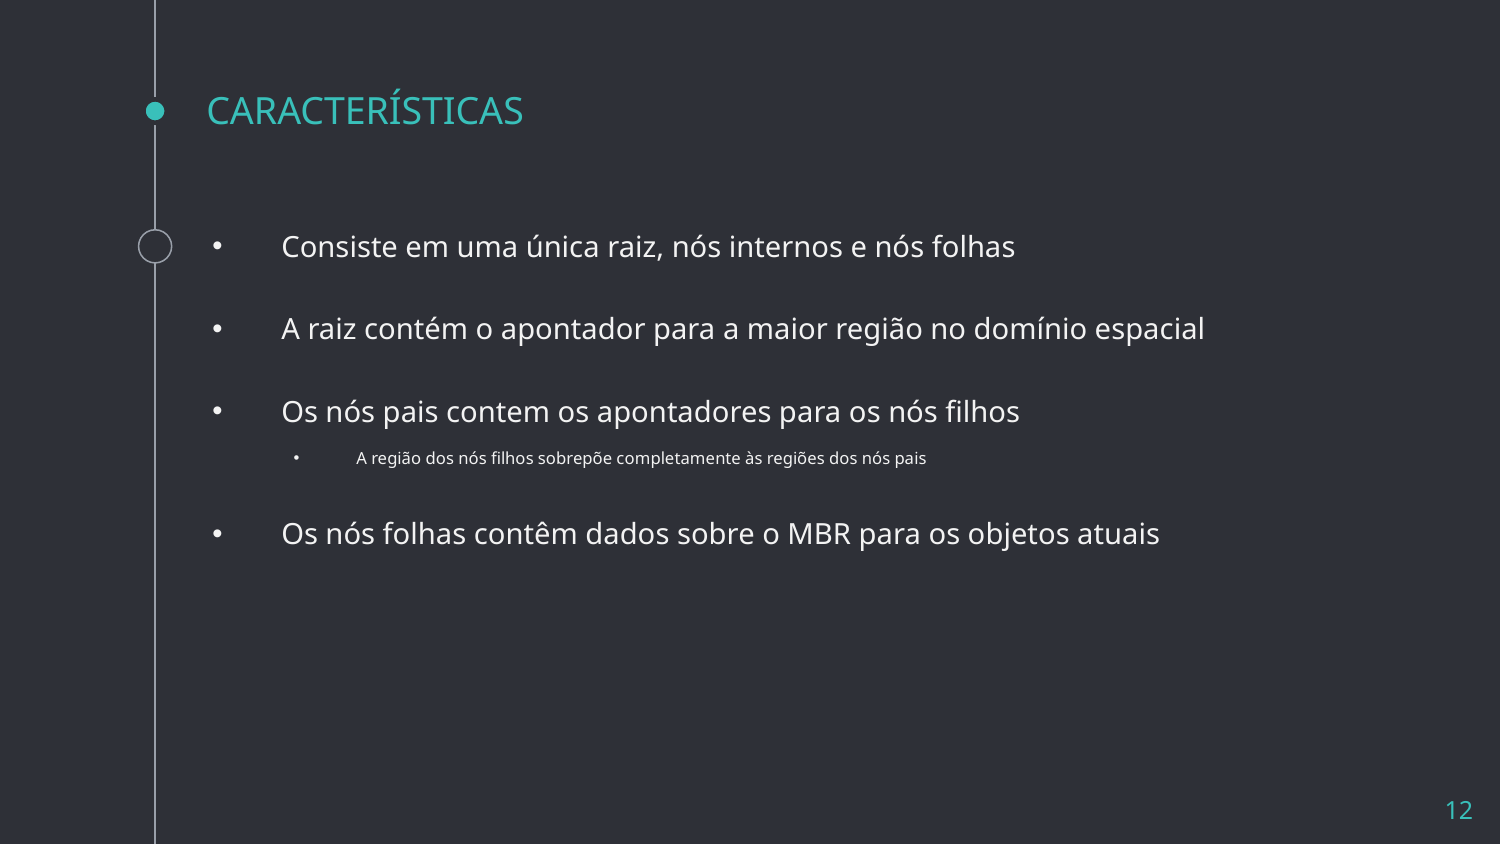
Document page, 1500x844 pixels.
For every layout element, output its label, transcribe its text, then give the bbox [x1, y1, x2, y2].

slide_number 12 [1398, 779, 1489, 832]
list Consiste em uma única raiz, nós internos e nós folhas A raiz contém o apontador para a maior região no domínio espacial Os nós pais contem os apontadores para os nós filhos A região dos nós filhos sobrepõe completamente às regiões dos nós pais Os nós folhas contêm dados sobre o MBR para os objetos atuais [191, 178, 1443, 683]
title CARACTERÍSTICAS [191, 90, 1317, 147]
